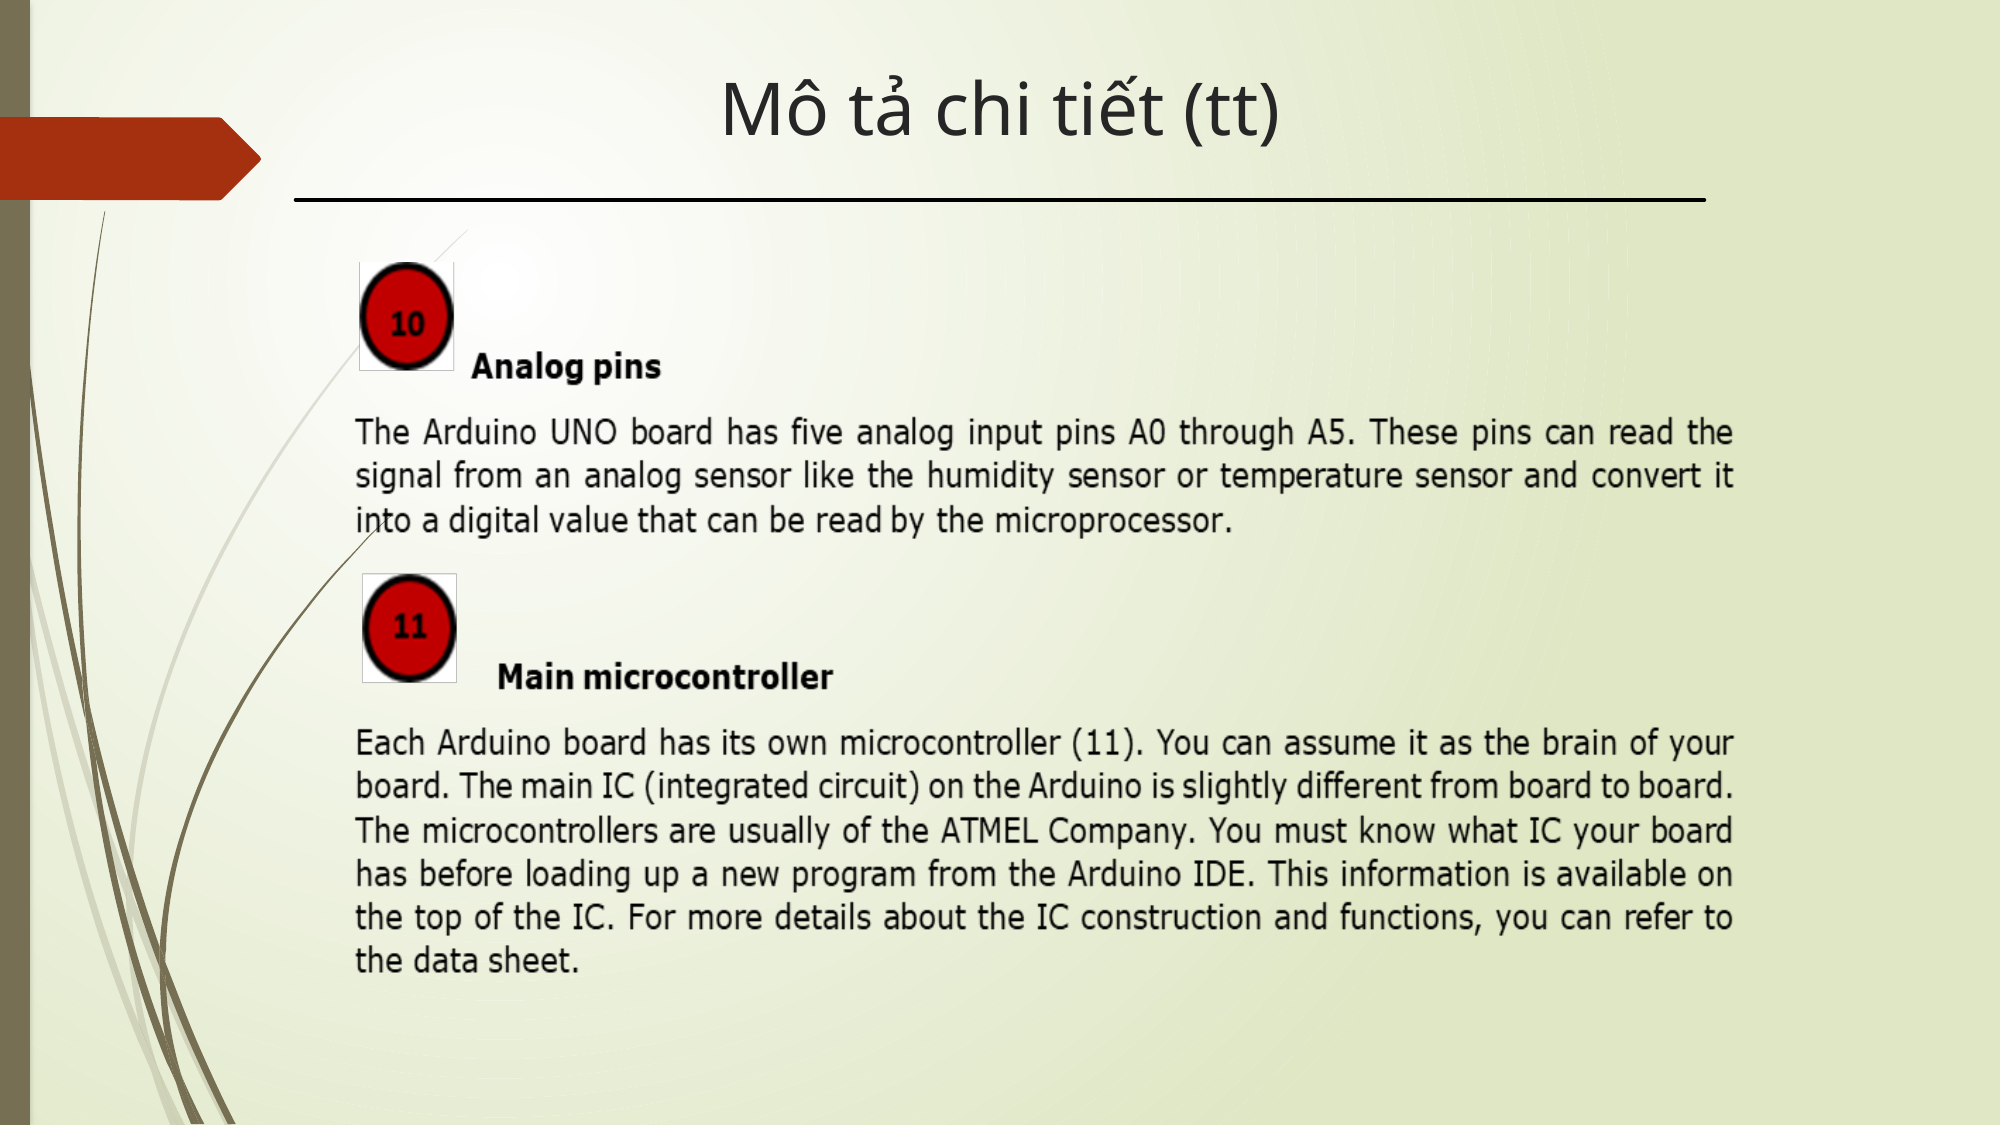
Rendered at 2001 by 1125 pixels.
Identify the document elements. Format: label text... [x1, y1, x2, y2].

title Mô tả chi tiết (tt) [249, 37, 1750, 175]
picture [337, 262, 1753, 1001]
